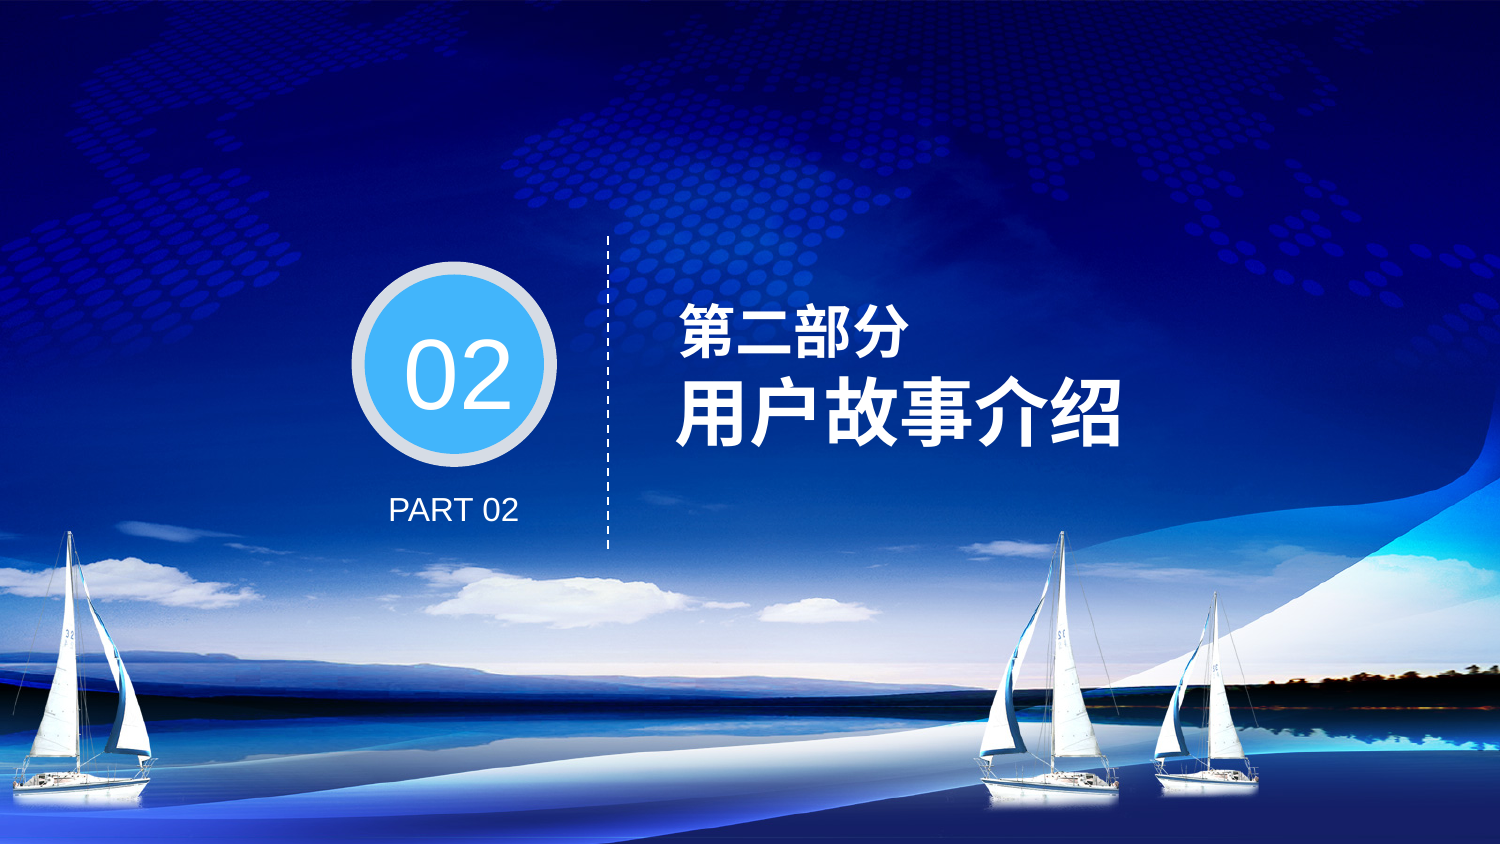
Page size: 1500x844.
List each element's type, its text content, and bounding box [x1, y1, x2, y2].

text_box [351, 261, 557, 467]
text_box 第二部分 用户故事介绍 [648, 288, 1150, 463]
text_box PART 02 [388, 487, 537, 528]
picture [0, 0, 1500, 844]
